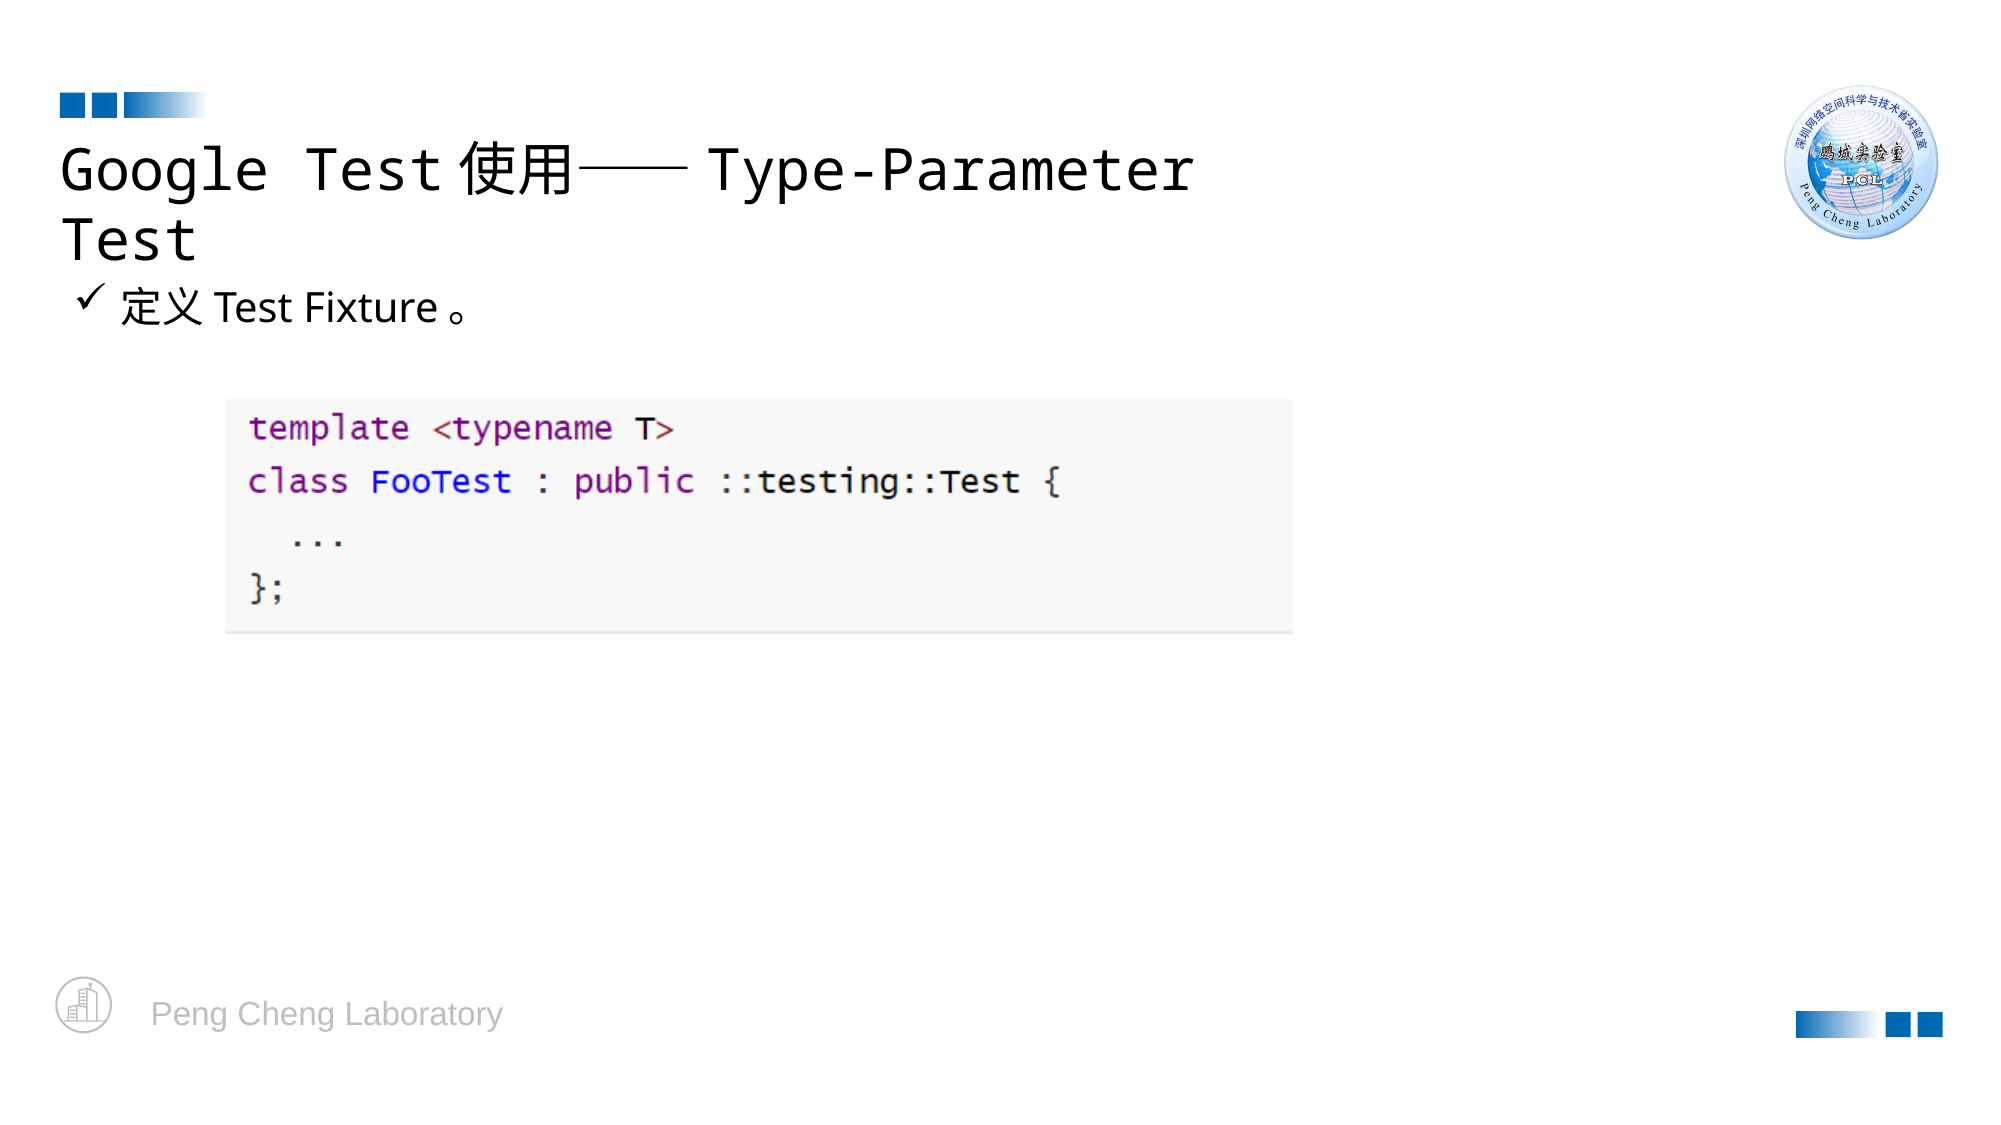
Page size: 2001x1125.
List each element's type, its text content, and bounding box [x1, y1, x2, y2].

text_box Google Test使用——Type-Parameter Test [45, 125, 1228, 280]
picture [225, 399, 1293, 636]
text_box 定义Test Fixture。 [58, 248, 1706, 773]
picture [1784, 85, 1939, 240]
